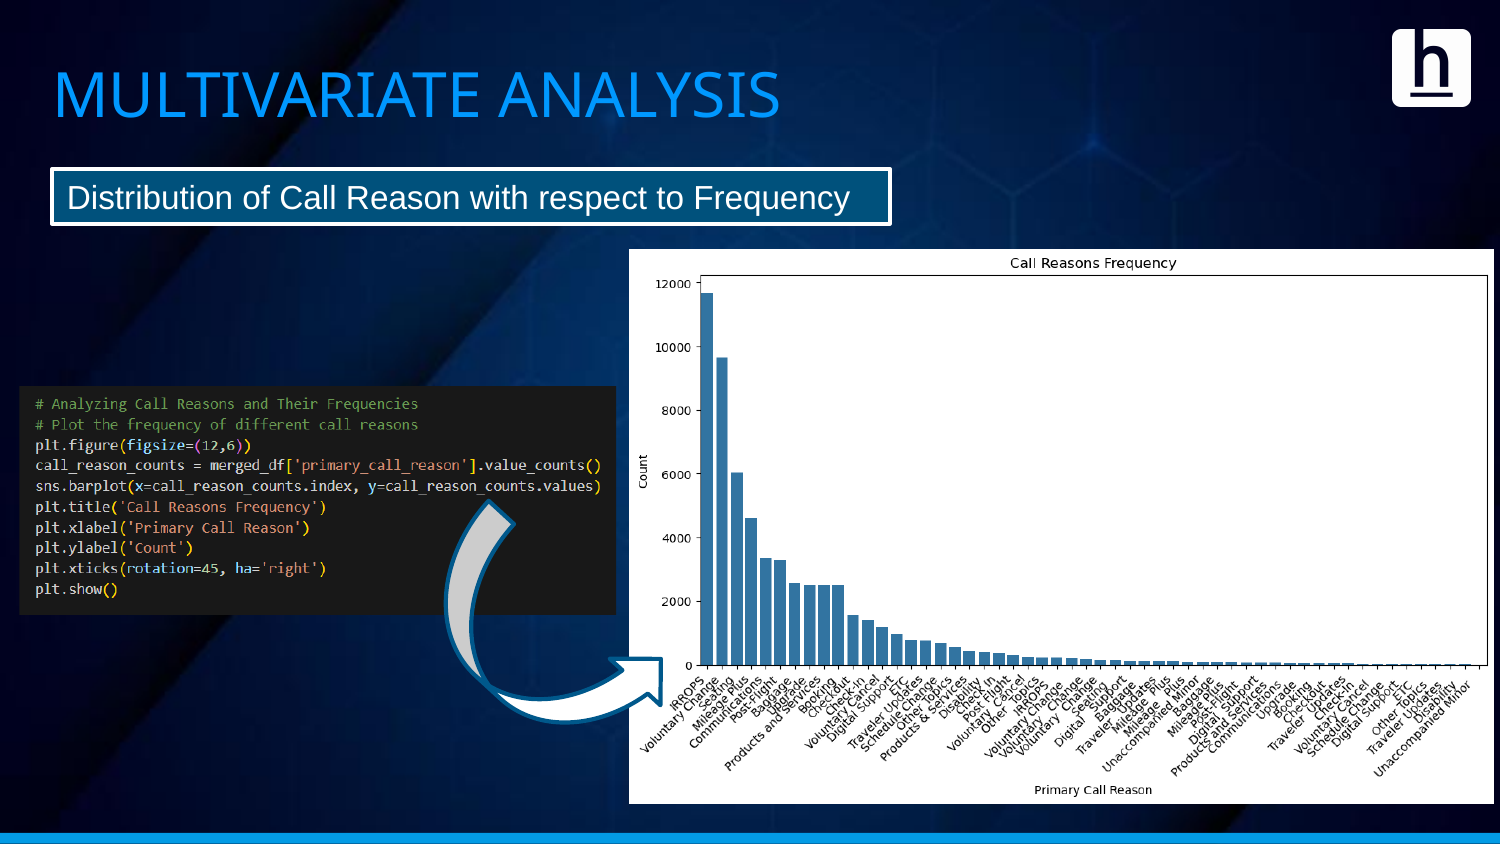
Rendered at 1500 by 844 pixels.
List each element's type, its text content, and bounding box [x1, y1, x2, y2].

text_box [445, 622, 624, 725]
title MULTIVARIATE ANALYSIS [37, 41, 1410, 145]
text_box Distribution of Call Reason with respect to Frequency [50, 167, 892, 226]
picture [0, 0, 1500, 832]
